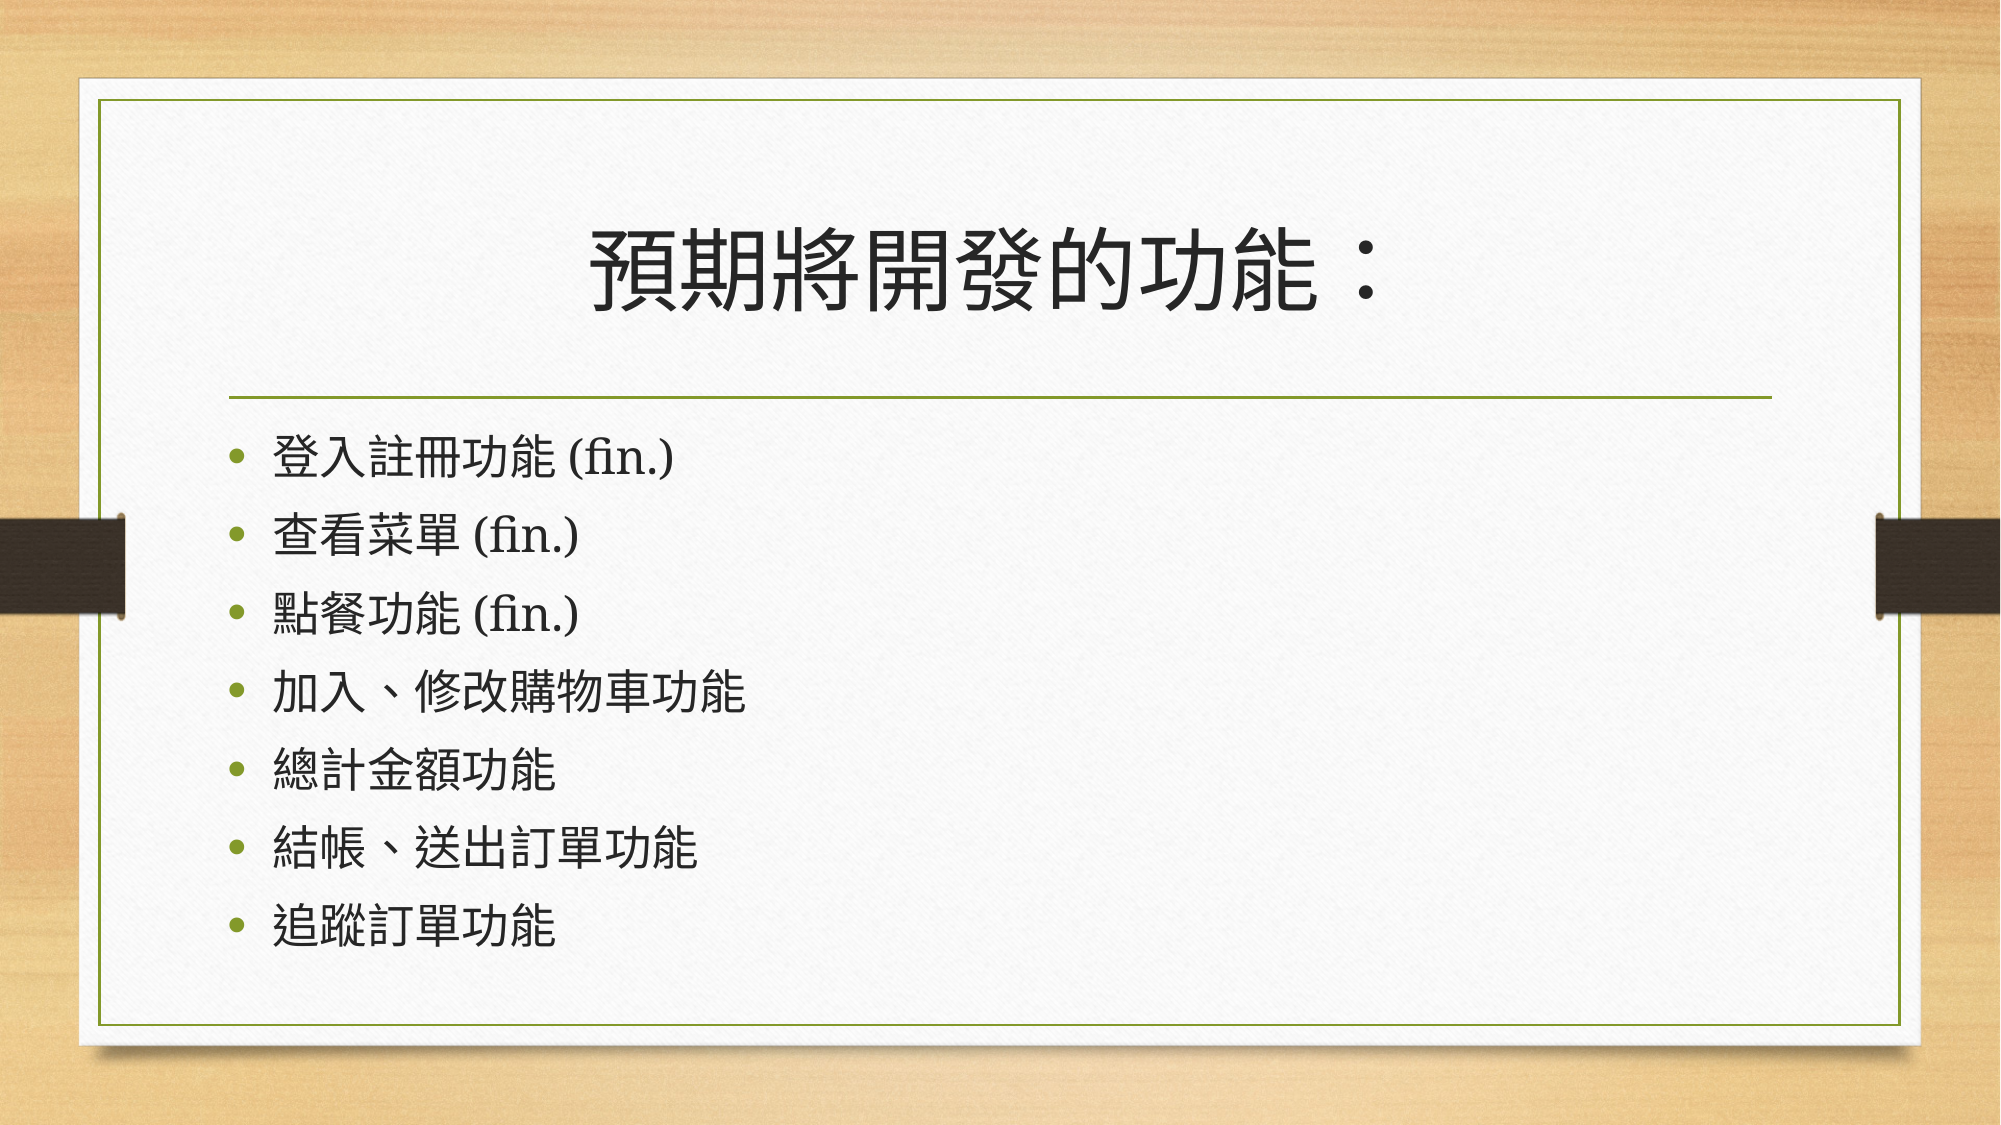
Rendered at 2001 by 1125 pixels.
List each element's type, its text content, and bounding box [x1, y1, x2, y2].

list 登入註冊功能(fin.) 查看菜單(fin.) 點餐功能(fin.) 加入、修改購物車功能 總計金額功能 結帳、送出訂單功能 追蹤訂單功能 [212, 419, 1788, 964]
picture [0, 0, 2001, 1125]
title 預期將開發的功能： [212, 161, 1788, 375]
